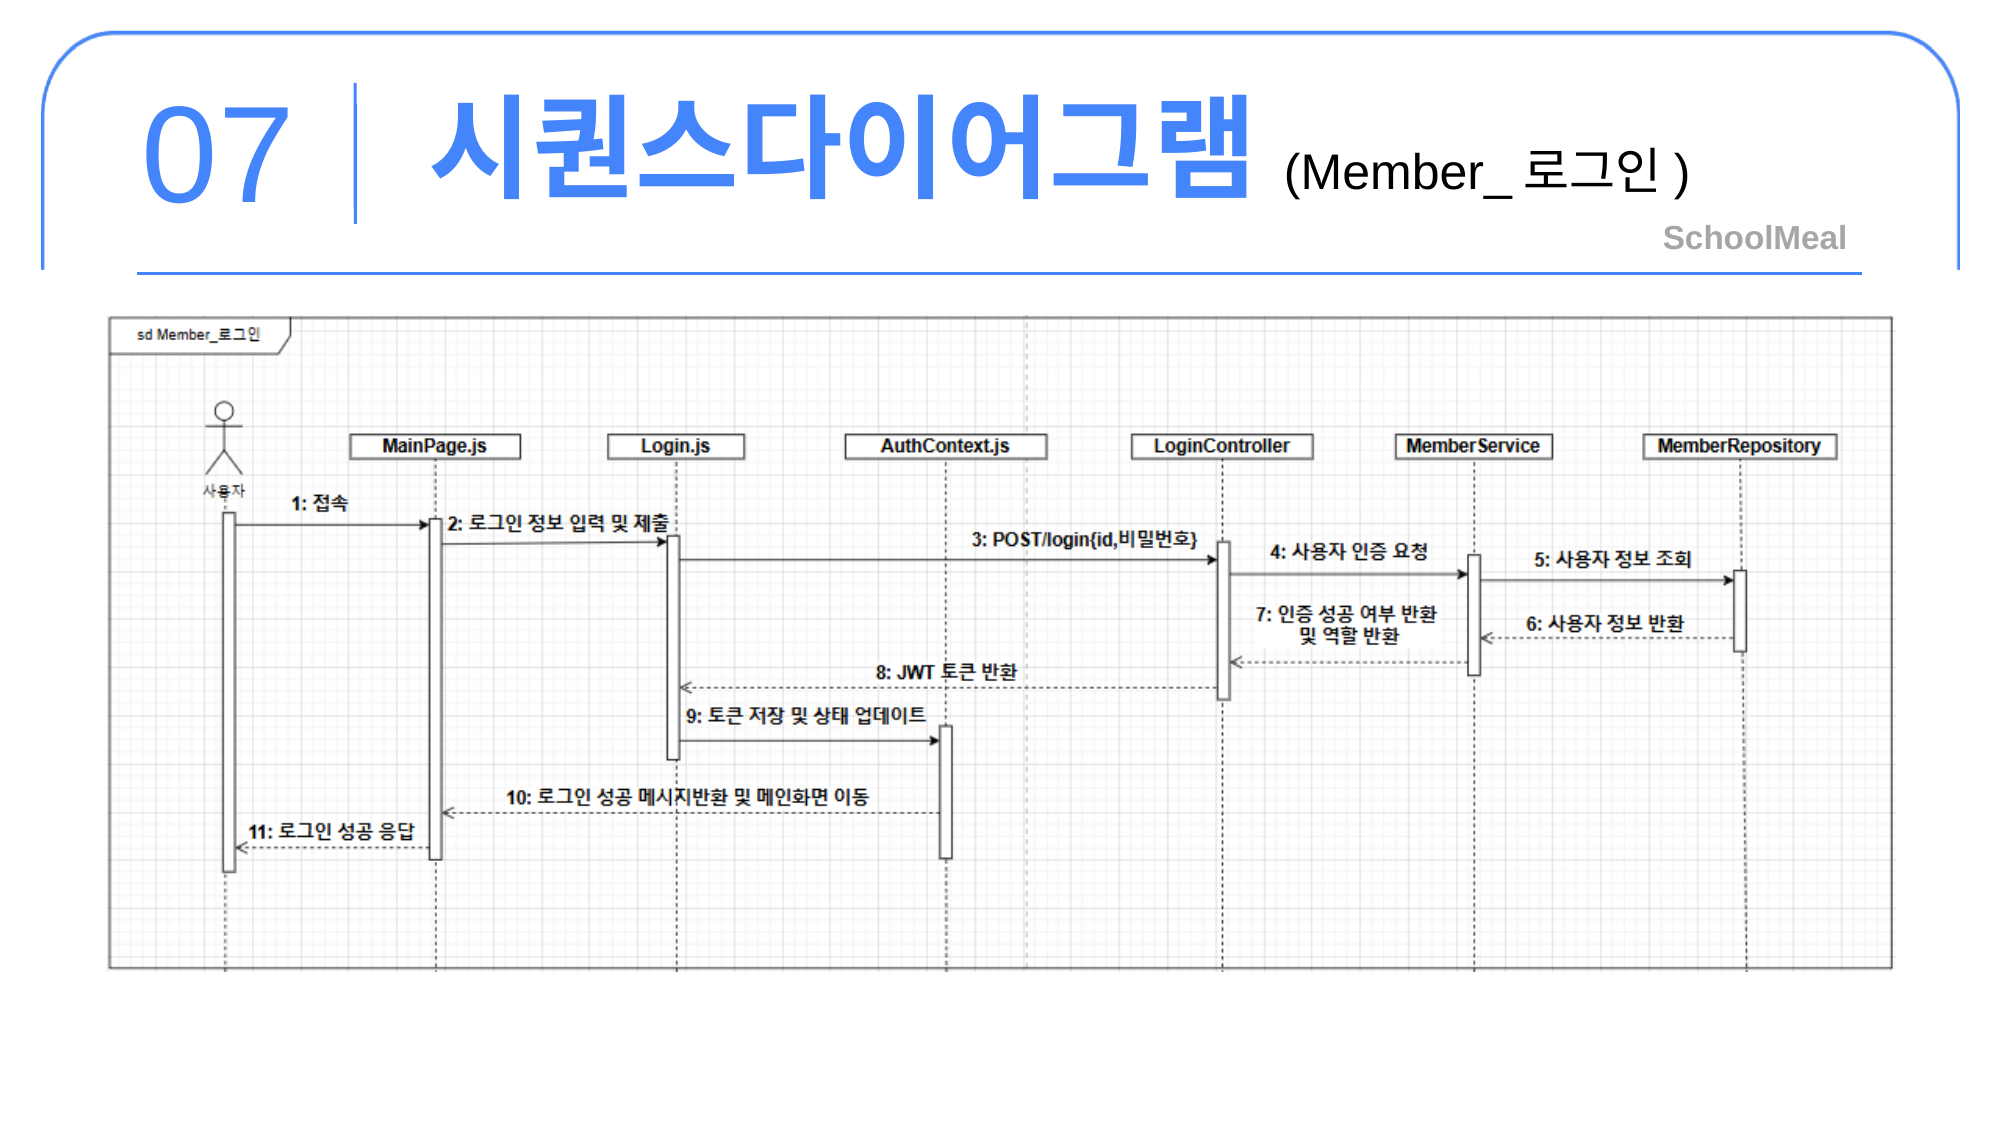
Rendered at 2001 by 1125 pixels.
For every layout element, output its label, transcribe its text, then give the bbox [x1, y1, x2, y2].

title 시퀀스다이어그램(Member_로그인) [421, 44, 1857, 263]
picture [43, 31, 1959, 270]
picture [107, 315, 1896, 973]
text_box 07 [93, 57, 343, 238]
